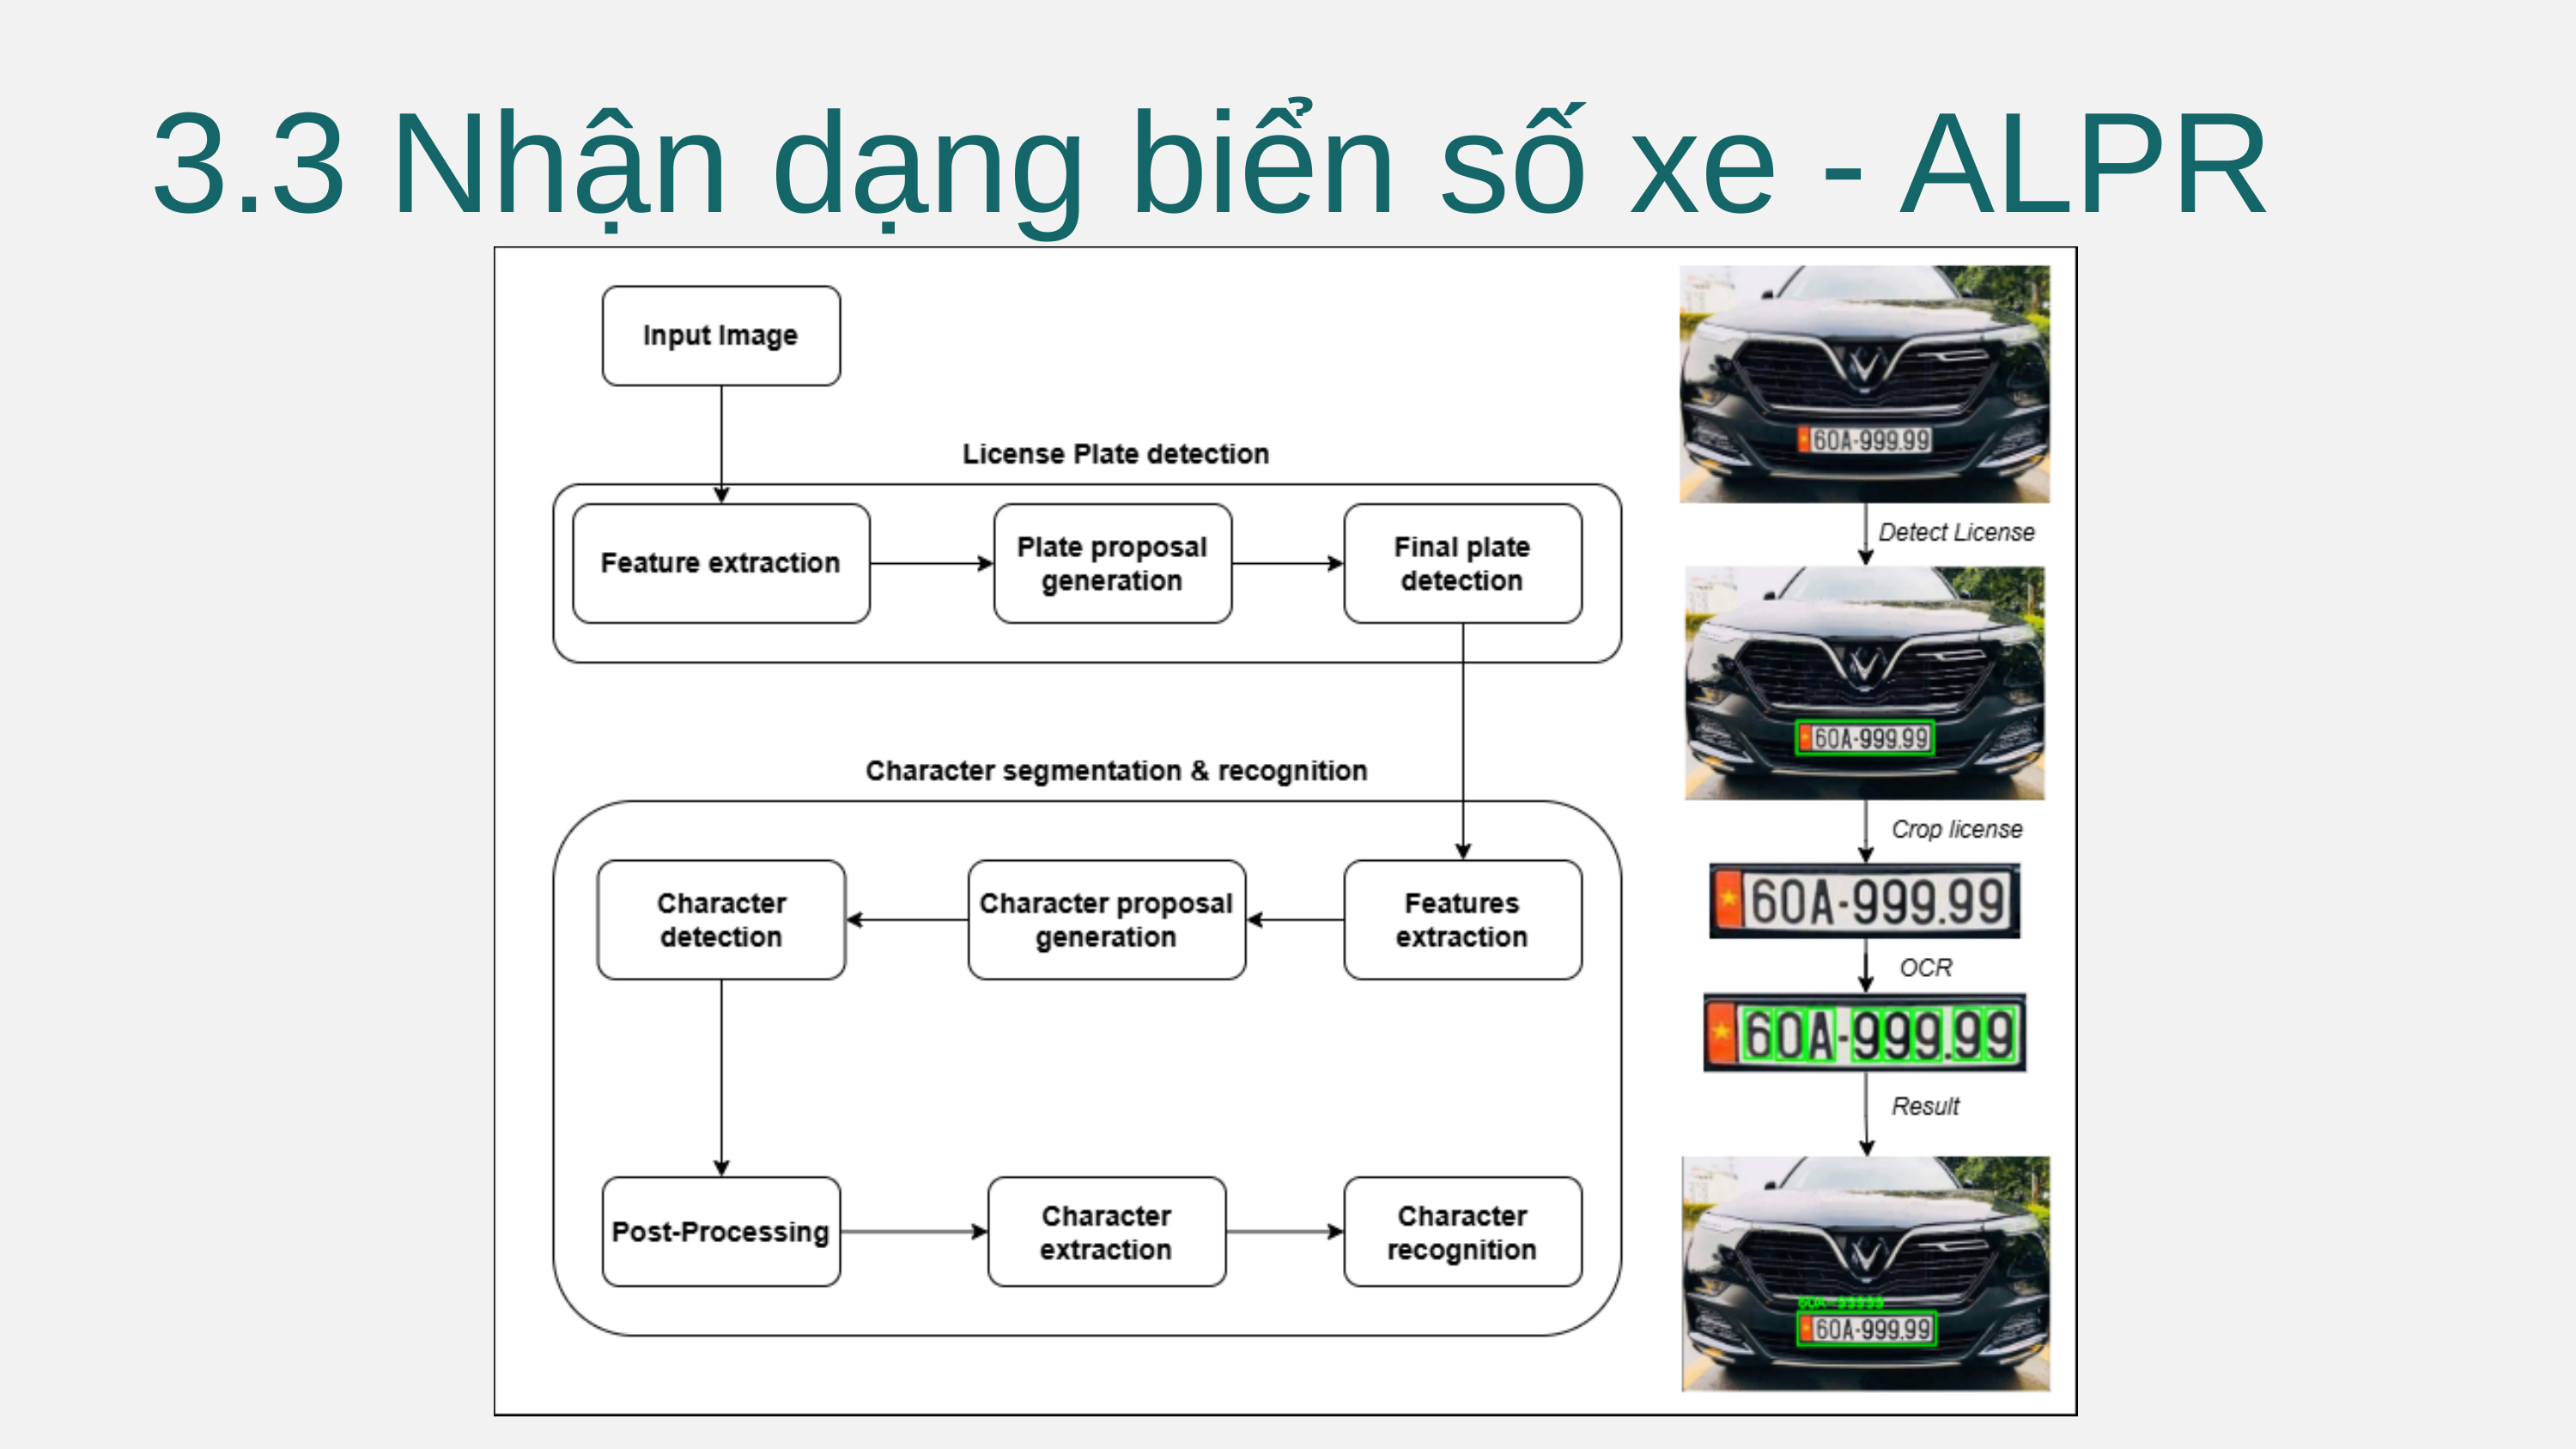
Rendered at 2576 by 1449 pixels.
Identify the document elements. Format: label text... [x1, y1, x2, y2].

picture [493, 246, 2078, 1416]
text_box 3.3 Nhận dạng biển số xe - ALPR [149, 80, 2379, 246]
